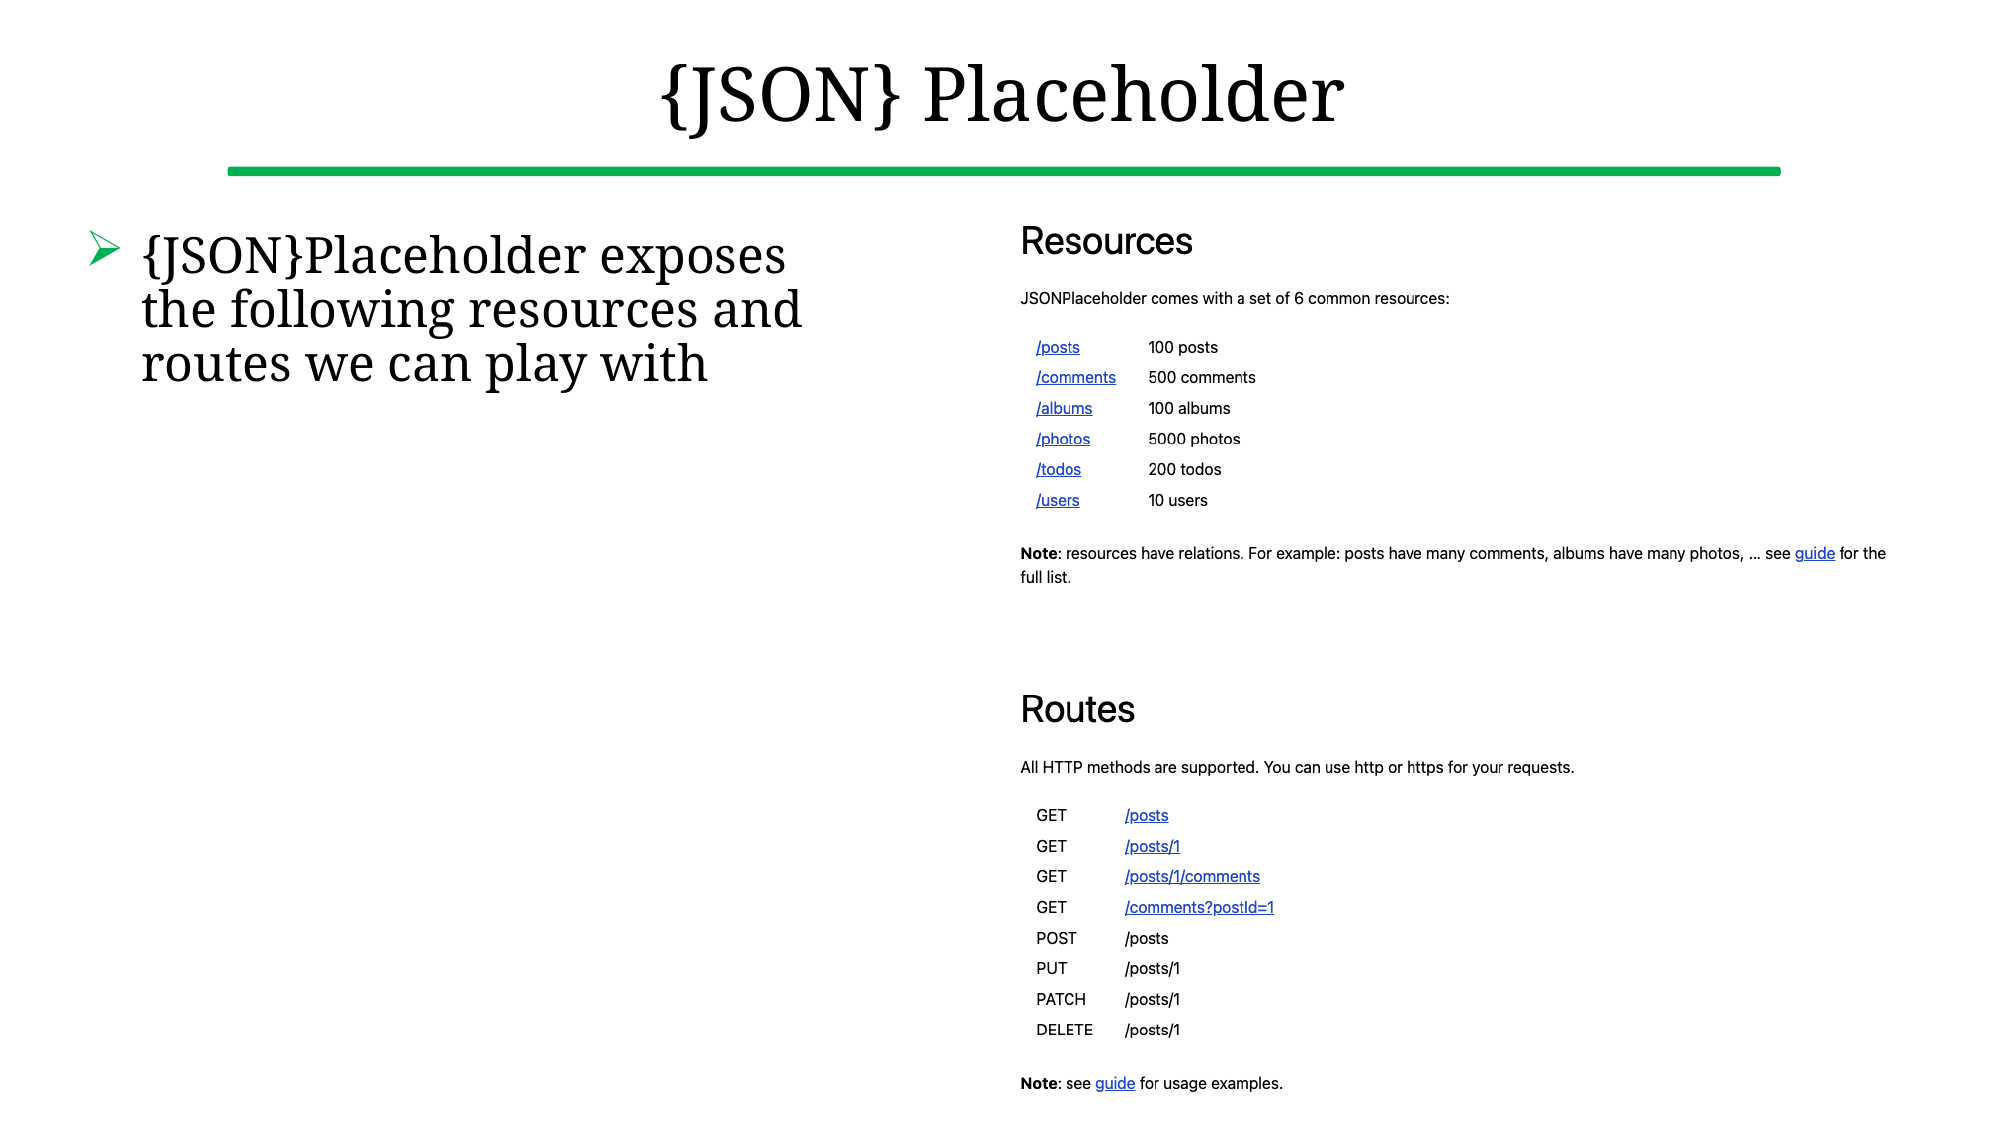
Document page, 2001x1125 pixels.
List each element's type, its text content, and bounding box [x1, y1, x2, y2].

list {JSON}Placeholder exposes the following resources and routes we can play with [70, 223, 843, 677]
title {JSON} Placeholder [70, 26, 1936, 168]
picture [983, 191, 1930, 1117]
